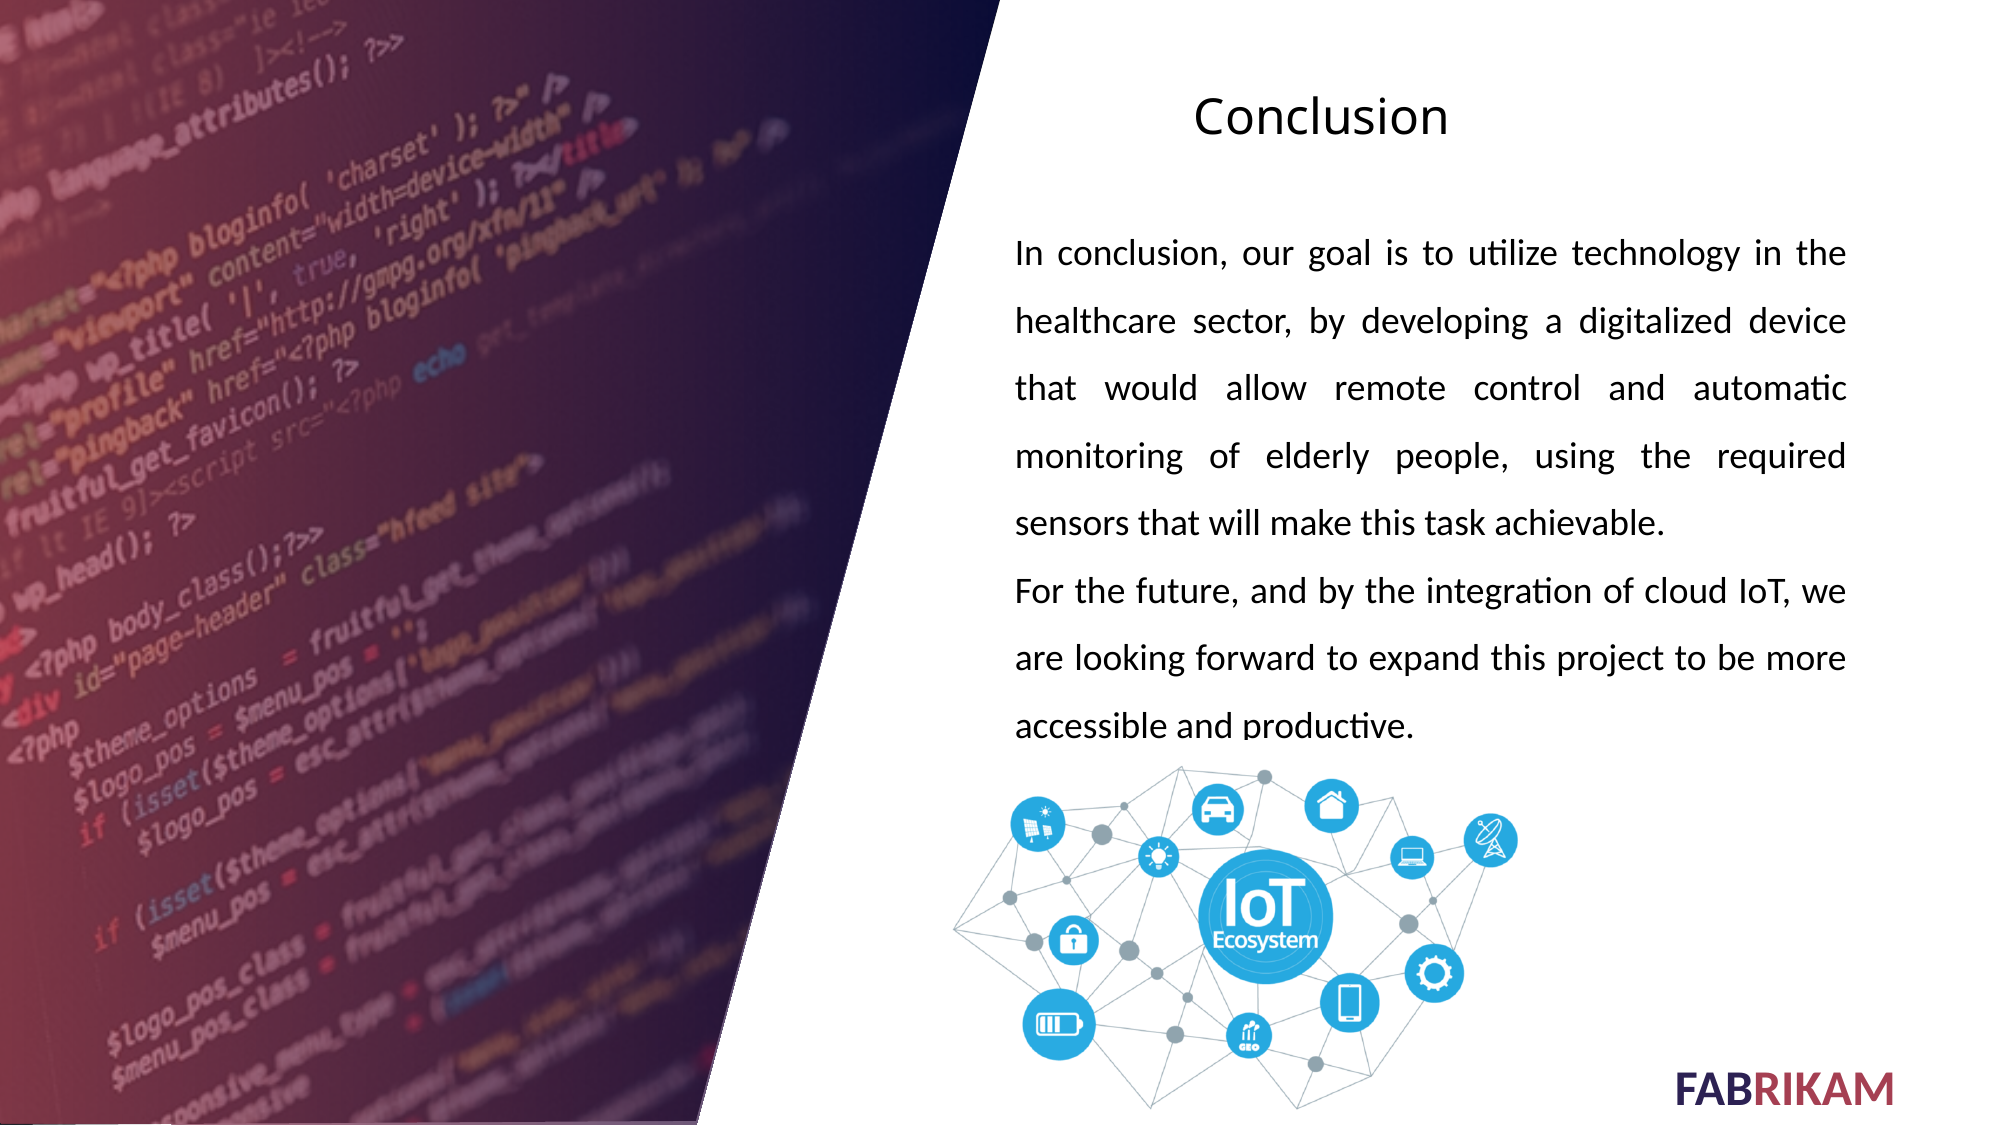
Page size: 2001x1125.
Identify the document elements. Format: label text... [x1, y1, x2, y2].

text_box In conclusion, our goal is to utilize technology in the healthcare sector, by developing a digitalized device that would allow remote control and automatic monitoring of elderly people, using the required sensors that will make this task achievable. For the future, and by the integration of cloud IoT, we are looking forward to expand this project to be more accessible and productive. [1000, 198, 1863, 754]
picture [0, 0, 1529, 1125]
title Conclusion [1000, 77, 2000, 213]
